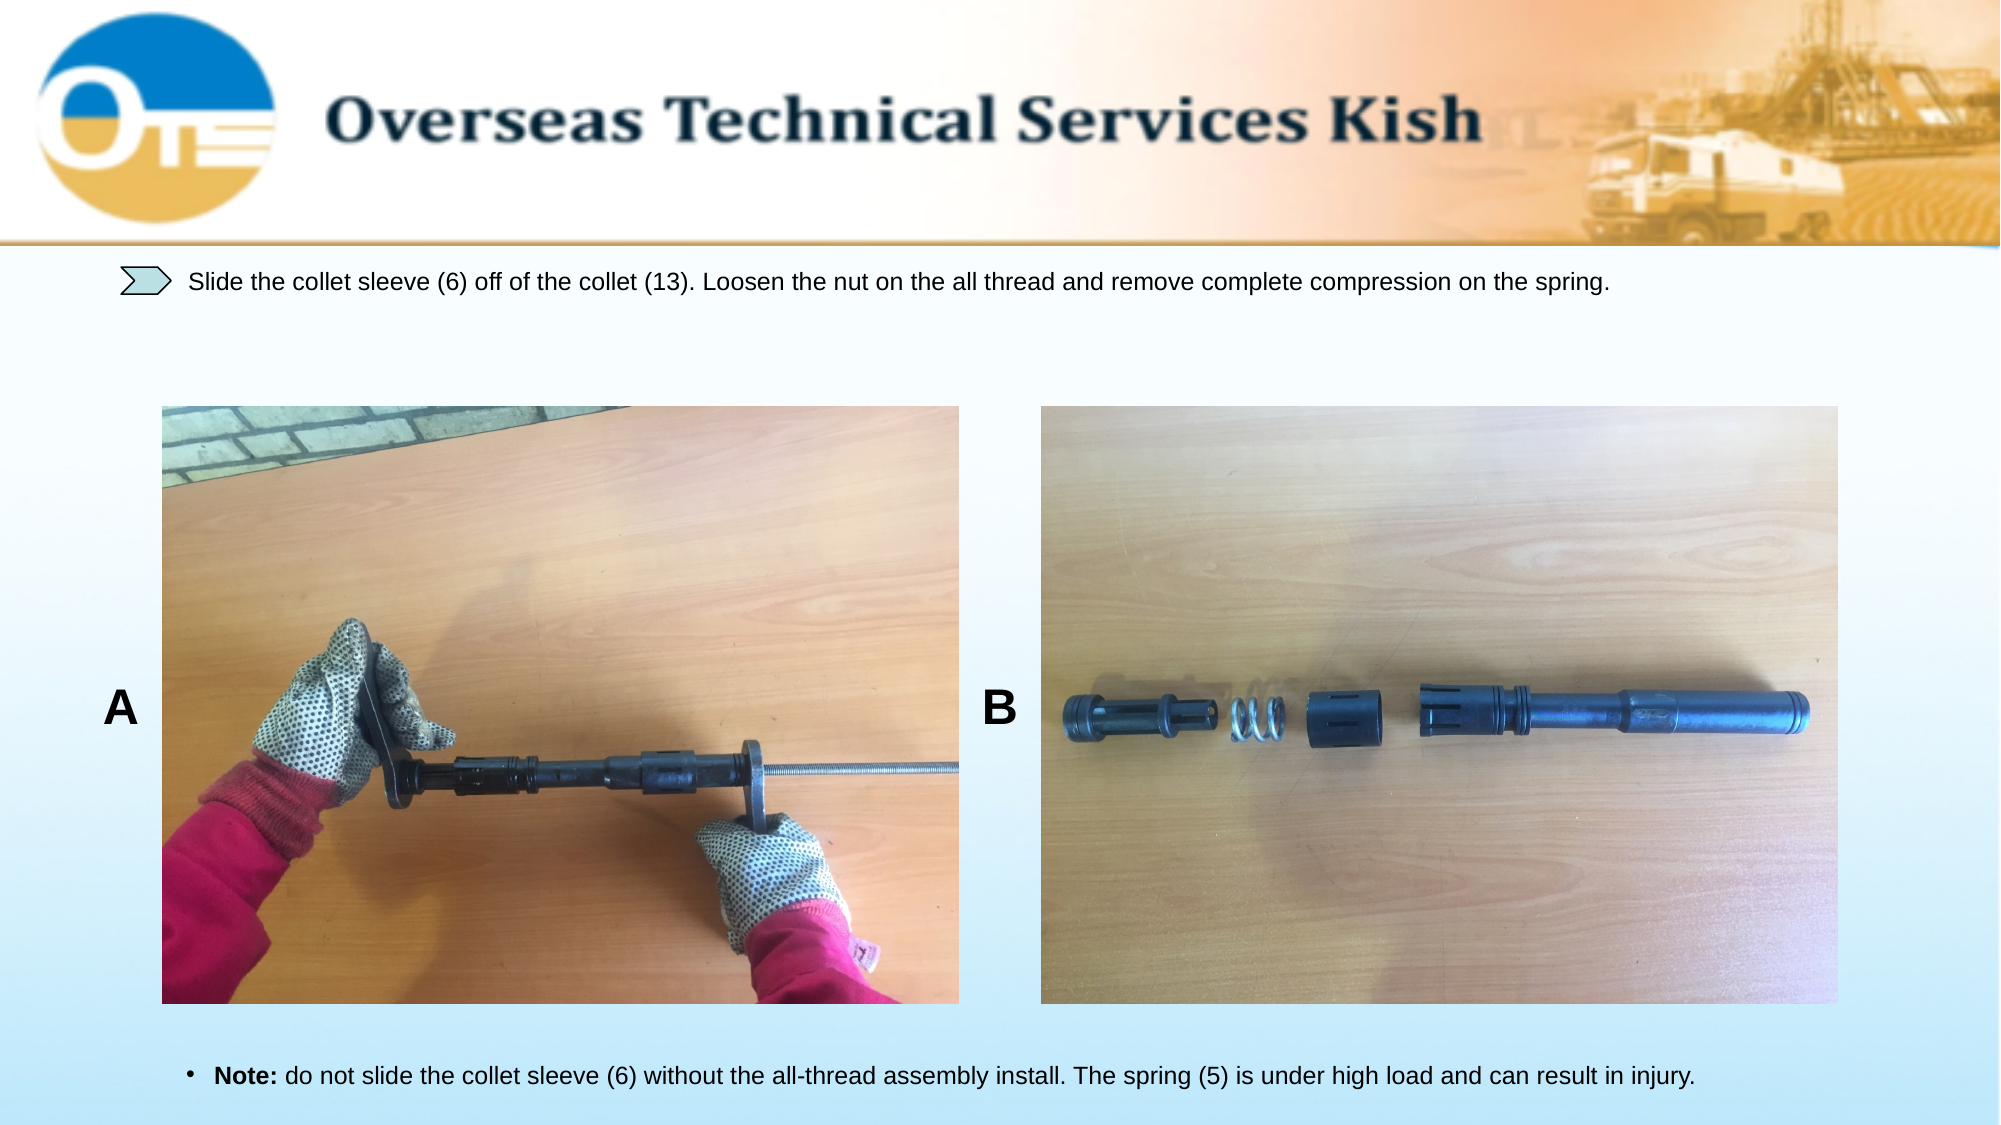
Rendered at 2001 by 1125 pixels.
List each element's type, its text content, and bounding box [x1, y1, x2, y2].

text_box Slide the collet sleeve (6) off of the collet (13). Loosen the nut on the all thread and remove complete compression on the spring. [173, 257, 1630, 303]
picture [0, 0, 2001, 1125]
text_box [121, 267, 172, 295]
text_box A [88, 666, 154, 742]
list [161, 405, 959, 1004]
text_box Note: do not slide the collet sleeve (6) without the all-thread assembly install. The spring (5) is under high load and can result in injury. [171, 1051, 1715, 1097]
text_box B [967, 666, 1033, 742]
